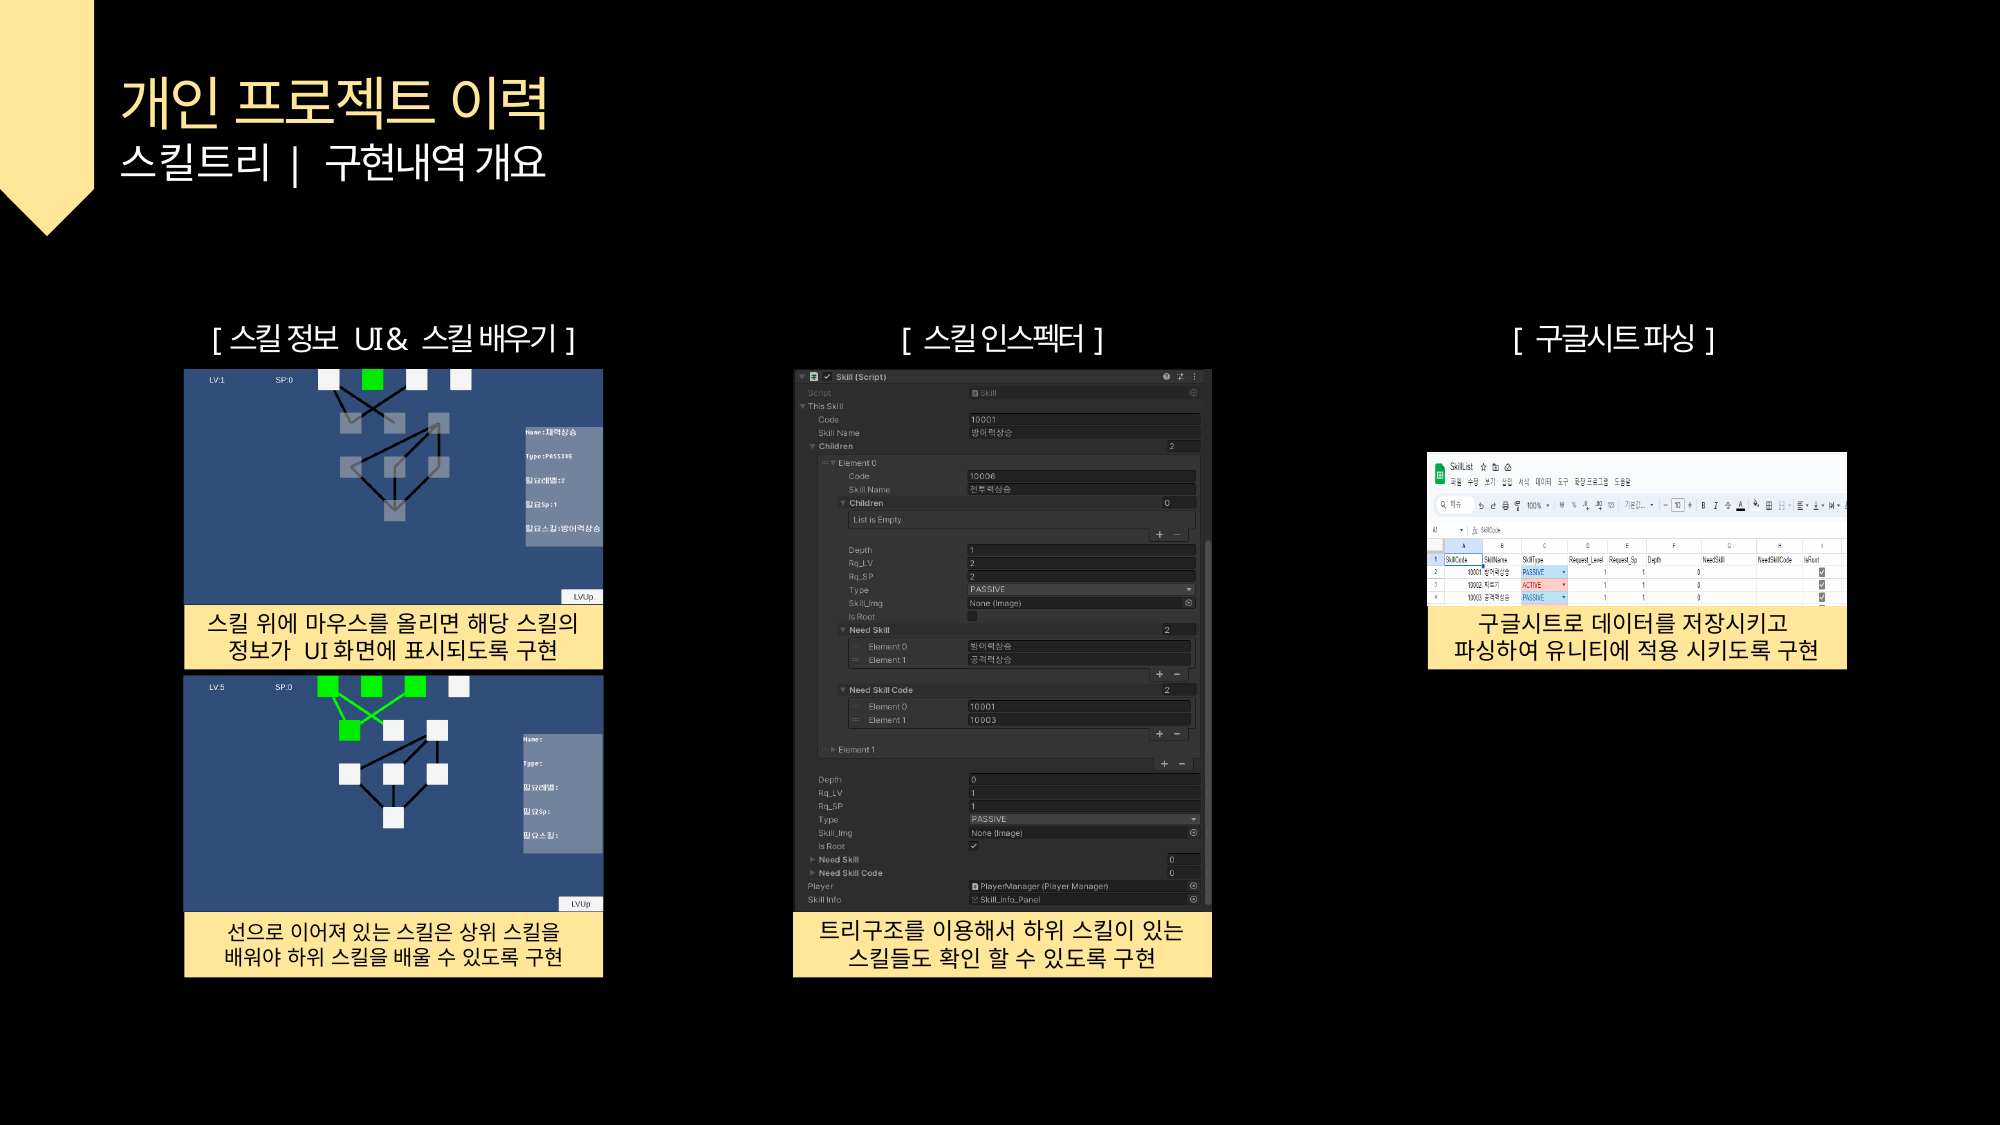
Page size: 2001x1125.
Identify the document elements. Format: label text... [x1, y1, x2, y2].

text_box [스킬 정보 UI & 스킬 배우기] [183, 304, 604, 369]
picture [183, 675, 604, 912]
text_box 구글시트로 데이터를 저장시키고 파싱하여 유니티에 적용 시키도록 구현 [1427, 606, 1847, 670]
text_box [0, 0, 96, 238]
text_box 개인 프로젝트 이력 스킬트리| 구현내역 개요 [104, 20, 664, 195]
text_box 선으로 이어져 있는 스킬은 상위 스킬을 배워야 하위 스킬을 배울 수 있도록 구현 [184, 912, 604, 978]
picture [183, 369, 604, 605]
text_box [ 구글시트 파싱] [1403, 304, 1825, 371]
text_box 스킬 위에 마우스를 올리면 해당 스킬의 정보가 UI화면에 표시되도록 구현 [184, 605, 604, 670]
picture [793, 369, 1213, 912]
text_box [ 스킬 인스펙터] [792, 304, 1213, 371]
text_box 트리구조를 이용해서 하위 스킬이 있는 스킬들도 확인 할 수 있도록 구현 [793, 912, 1212, 978]
picture [1427, 451, 1847, 606]
